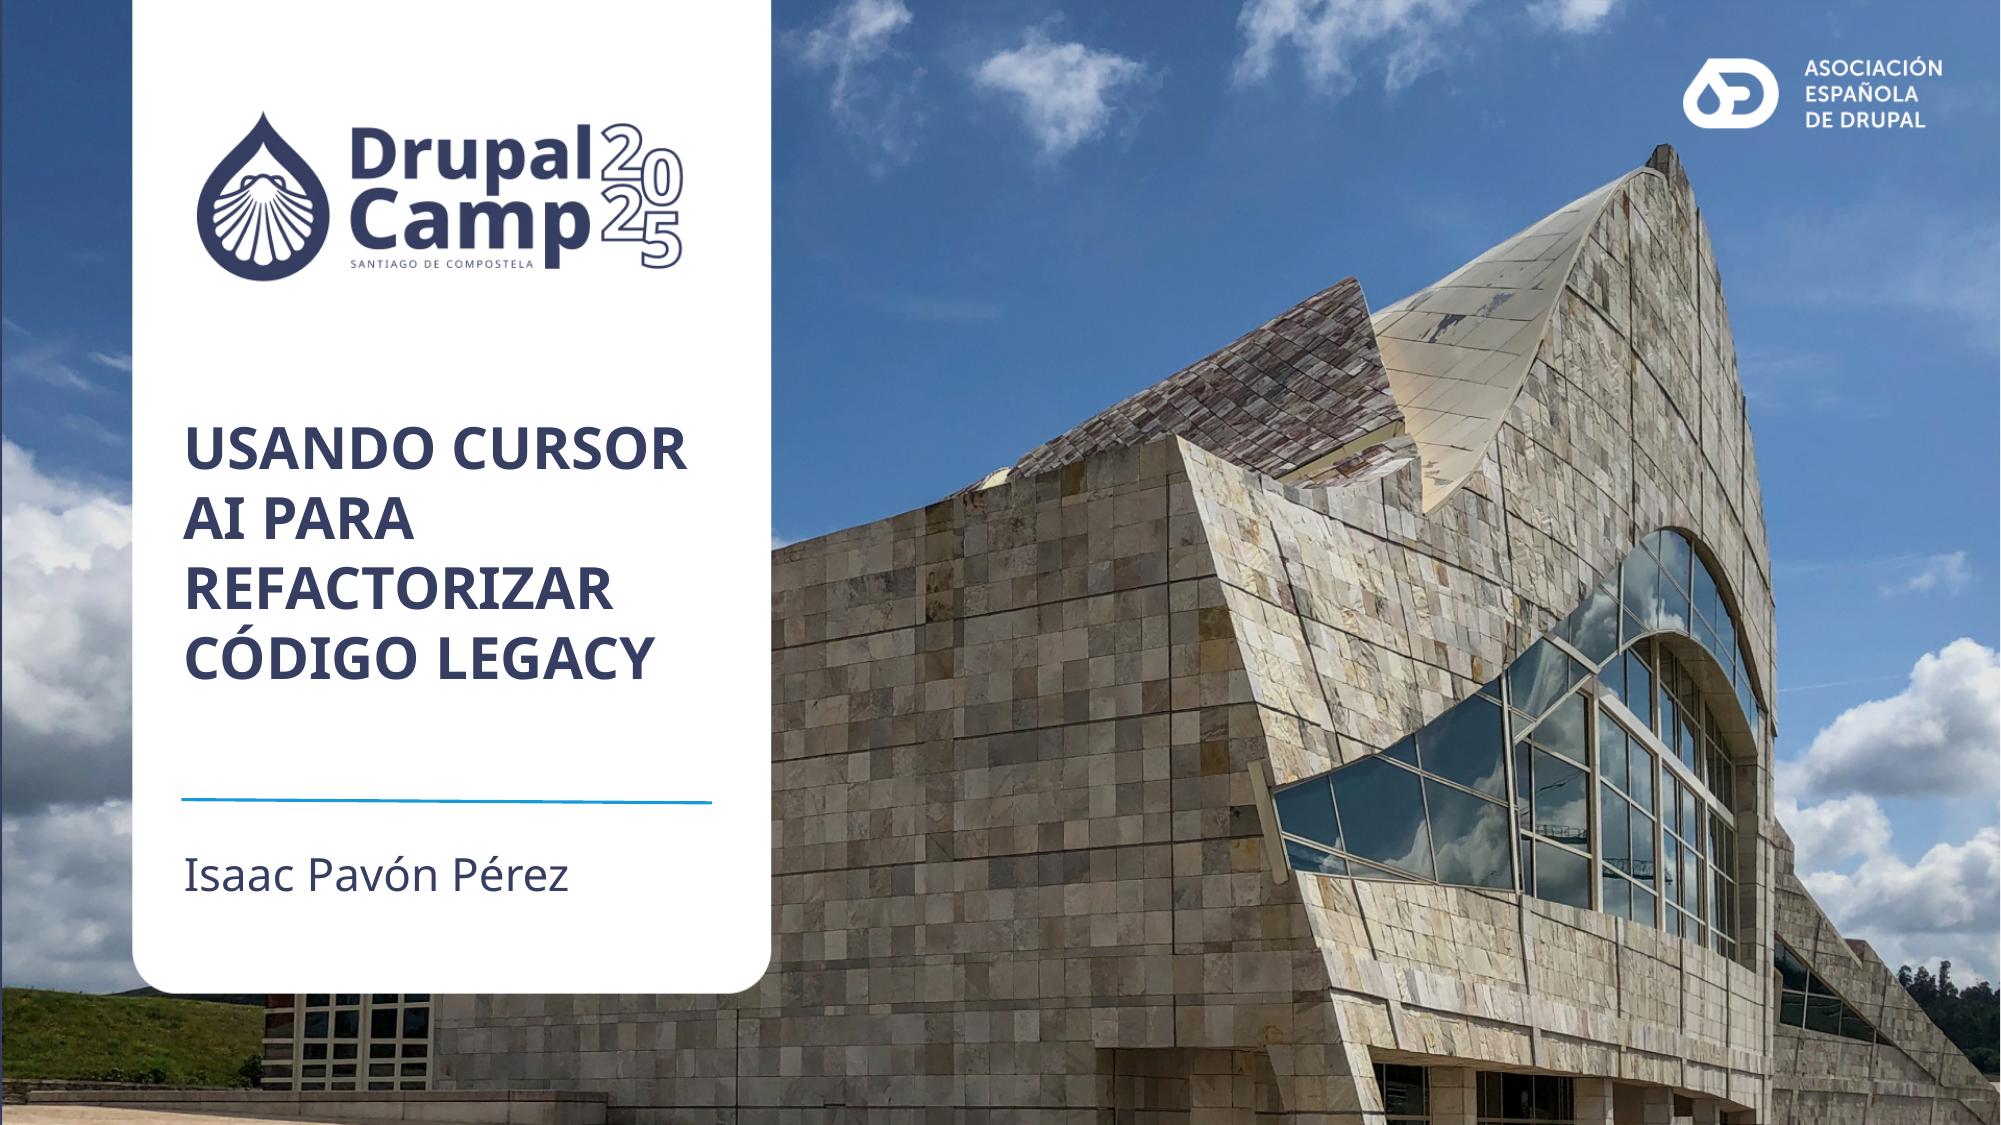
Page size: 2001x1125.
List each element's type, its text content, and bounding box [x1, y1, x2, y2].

text_box USANDO CURSOR AI PARA REFACTORIZAR CÓDIGO LEGACY [169, 403, 721, 699]
picture [0, 0, 2001, 1125]
text_box Isaac Pavón Pérez [169, 838, 697, 909]
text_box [181, 799, 713, 803]
text_box [0, 0, 1999, 1124]
